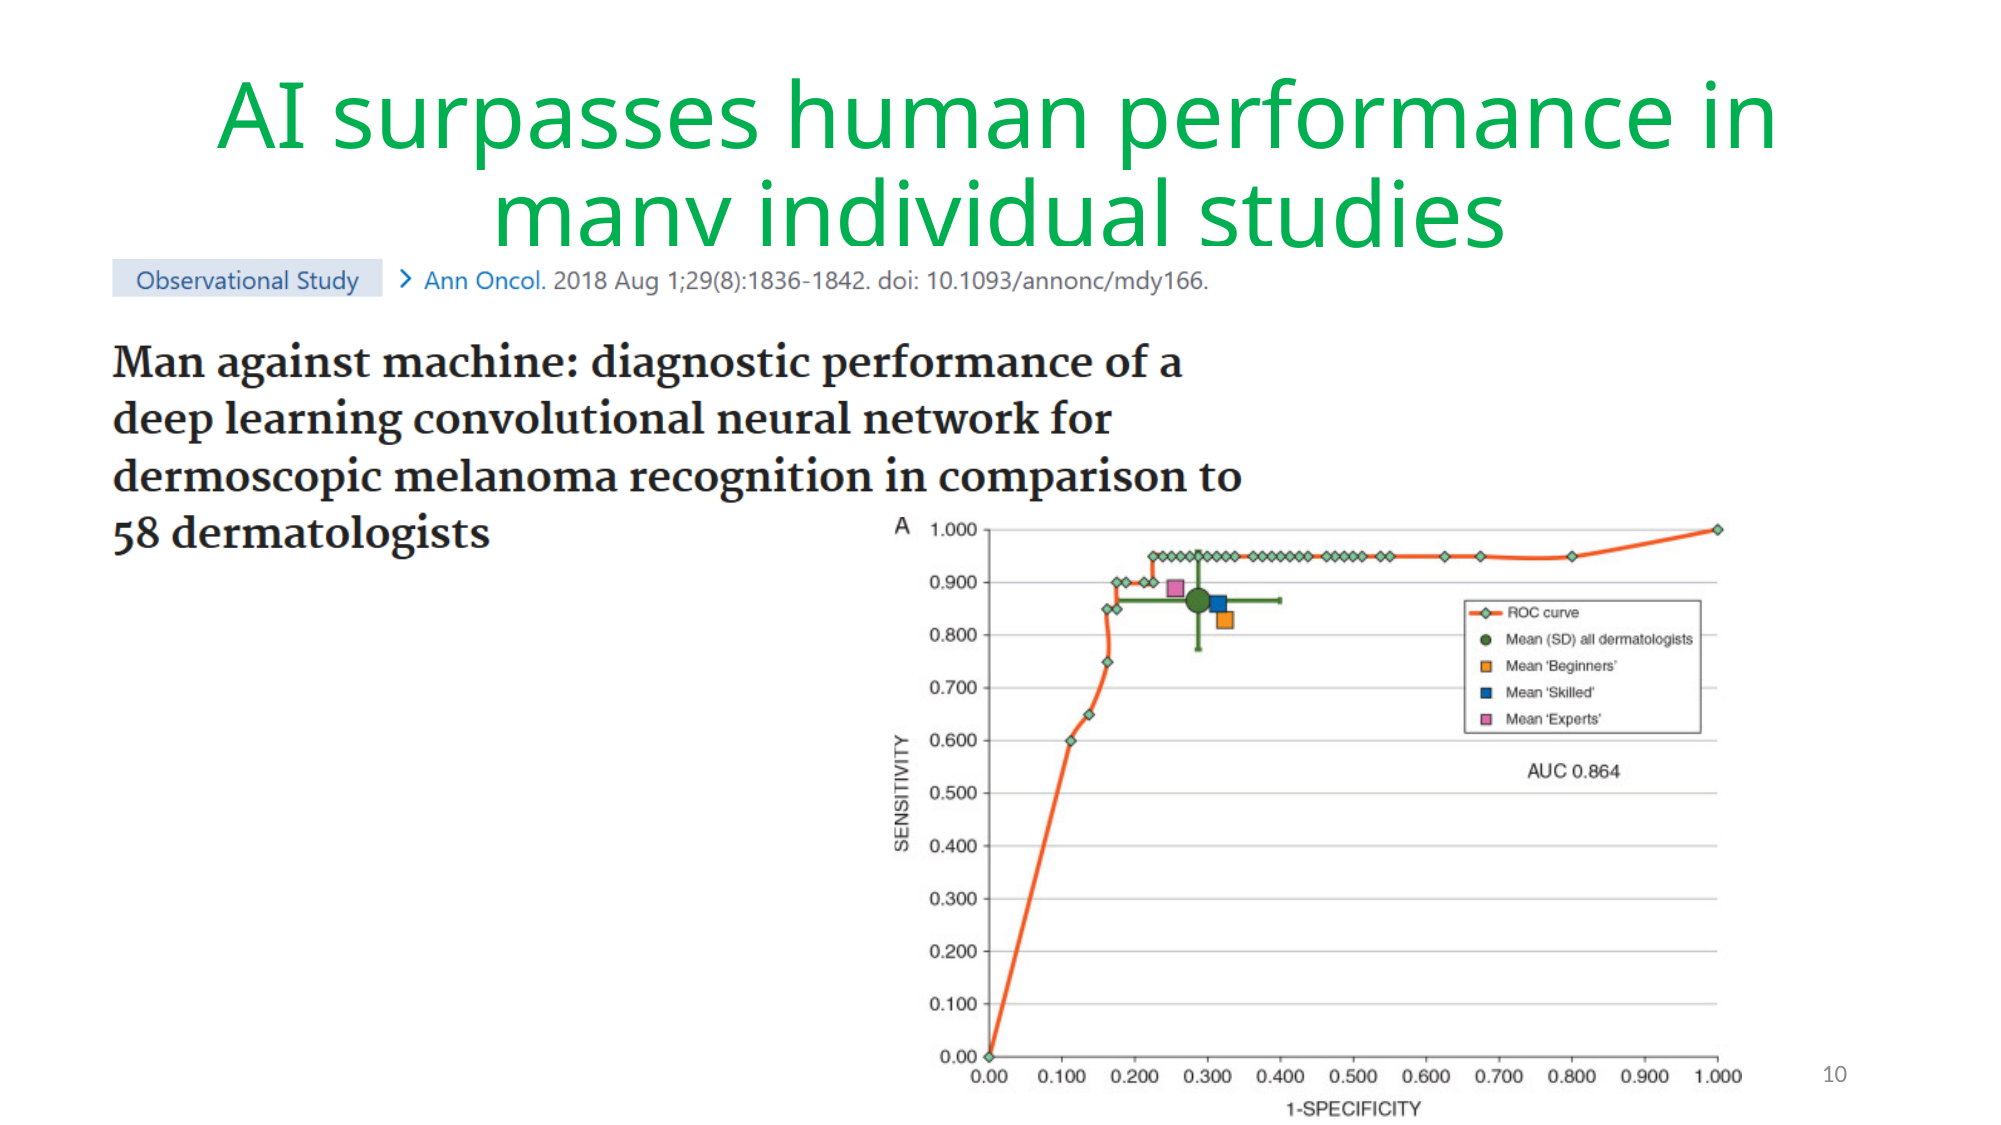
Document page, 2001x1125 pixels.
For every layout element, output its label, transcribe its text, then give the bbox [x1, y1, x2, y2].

picture [79, 246, 1742, 1125]
title AI surpasses human performance in many individual studies [137, 59, 1863, 278]
slide_number 10 [1742, 1042, 1863, 1103]
